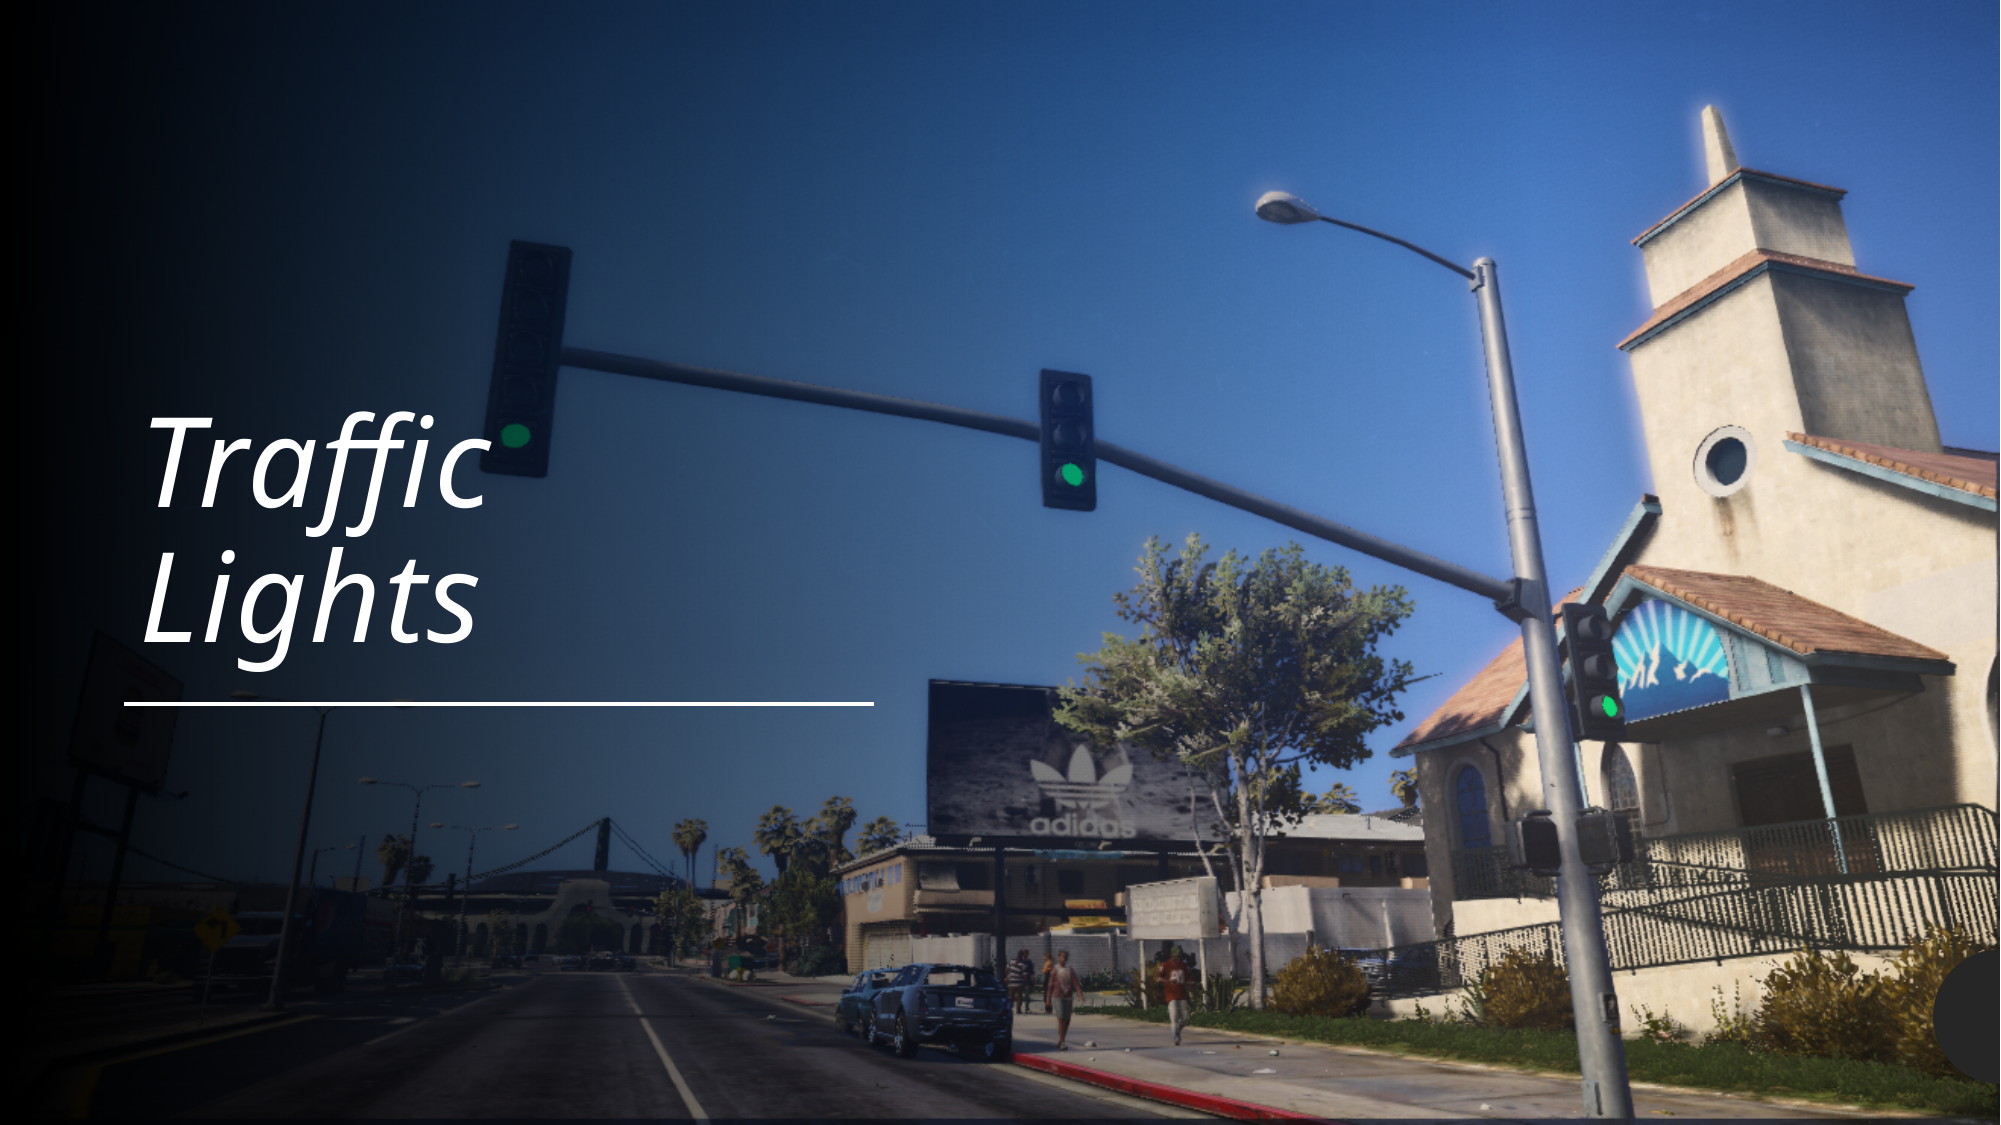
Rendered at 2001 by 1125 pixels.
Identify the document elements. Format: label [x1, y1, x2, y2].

list [0, 0, 2000, 1125]
